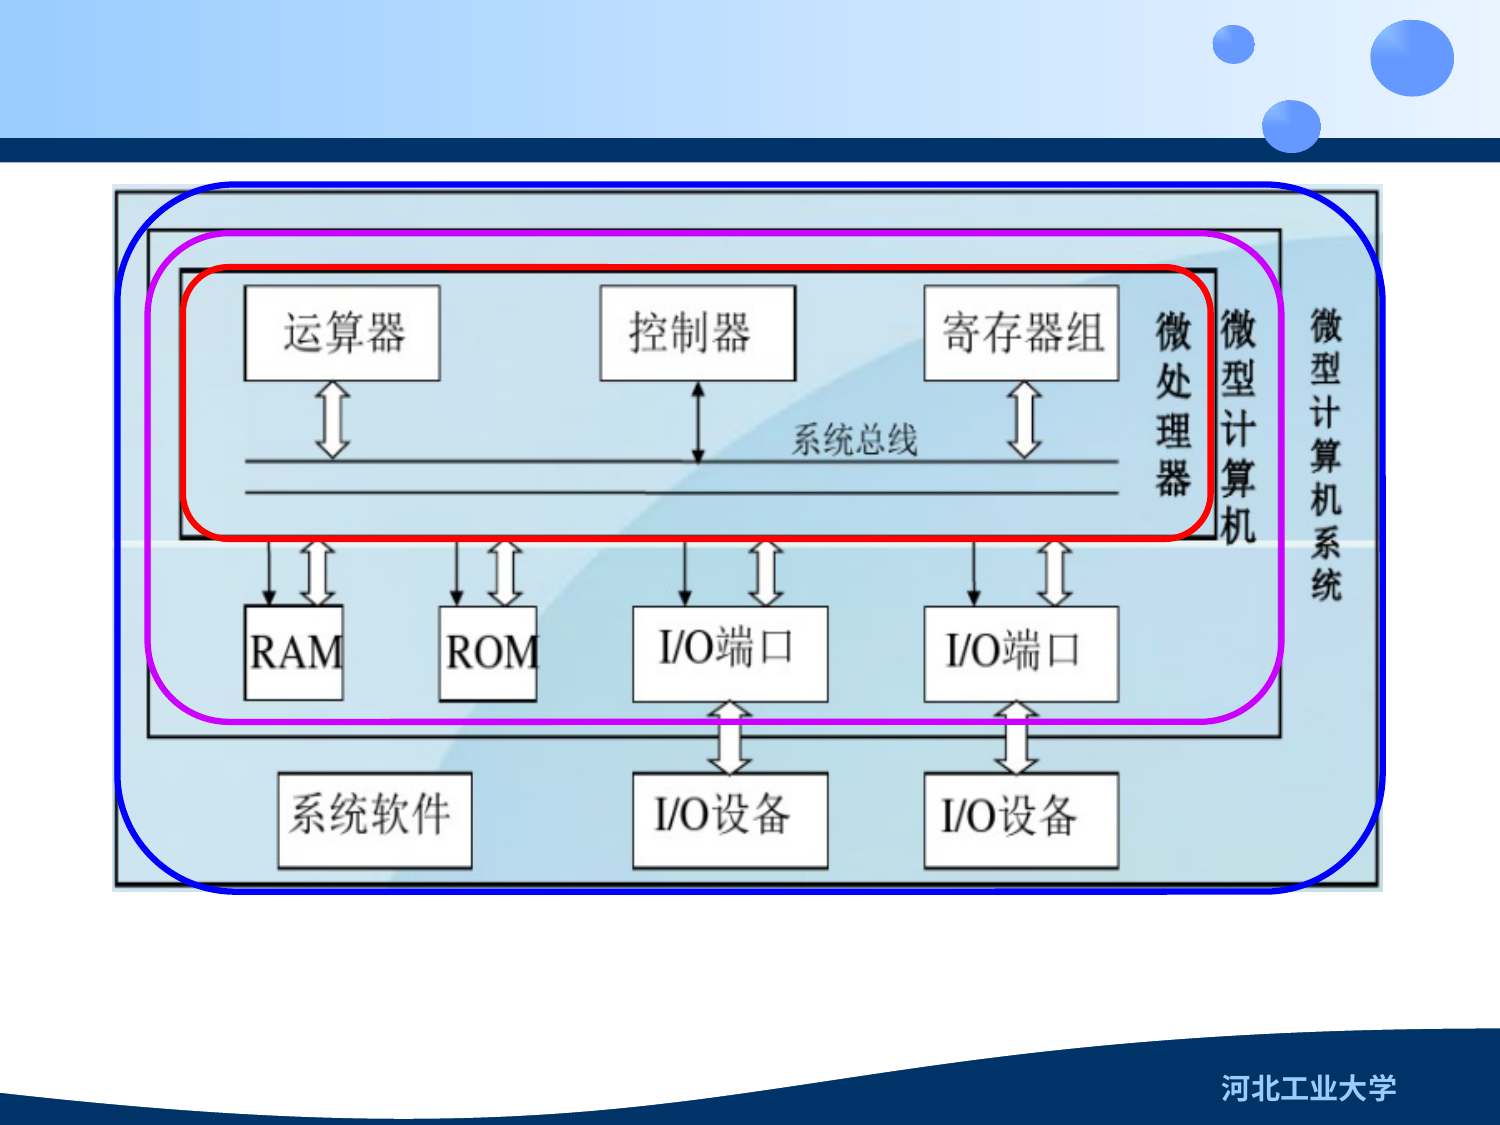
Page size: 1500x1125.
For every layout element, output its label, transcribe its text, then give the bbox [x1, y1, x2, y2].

footer 河北工业大学 [962, 1062, 1413, 1113]
picture [111, 184, 1383, 892]
